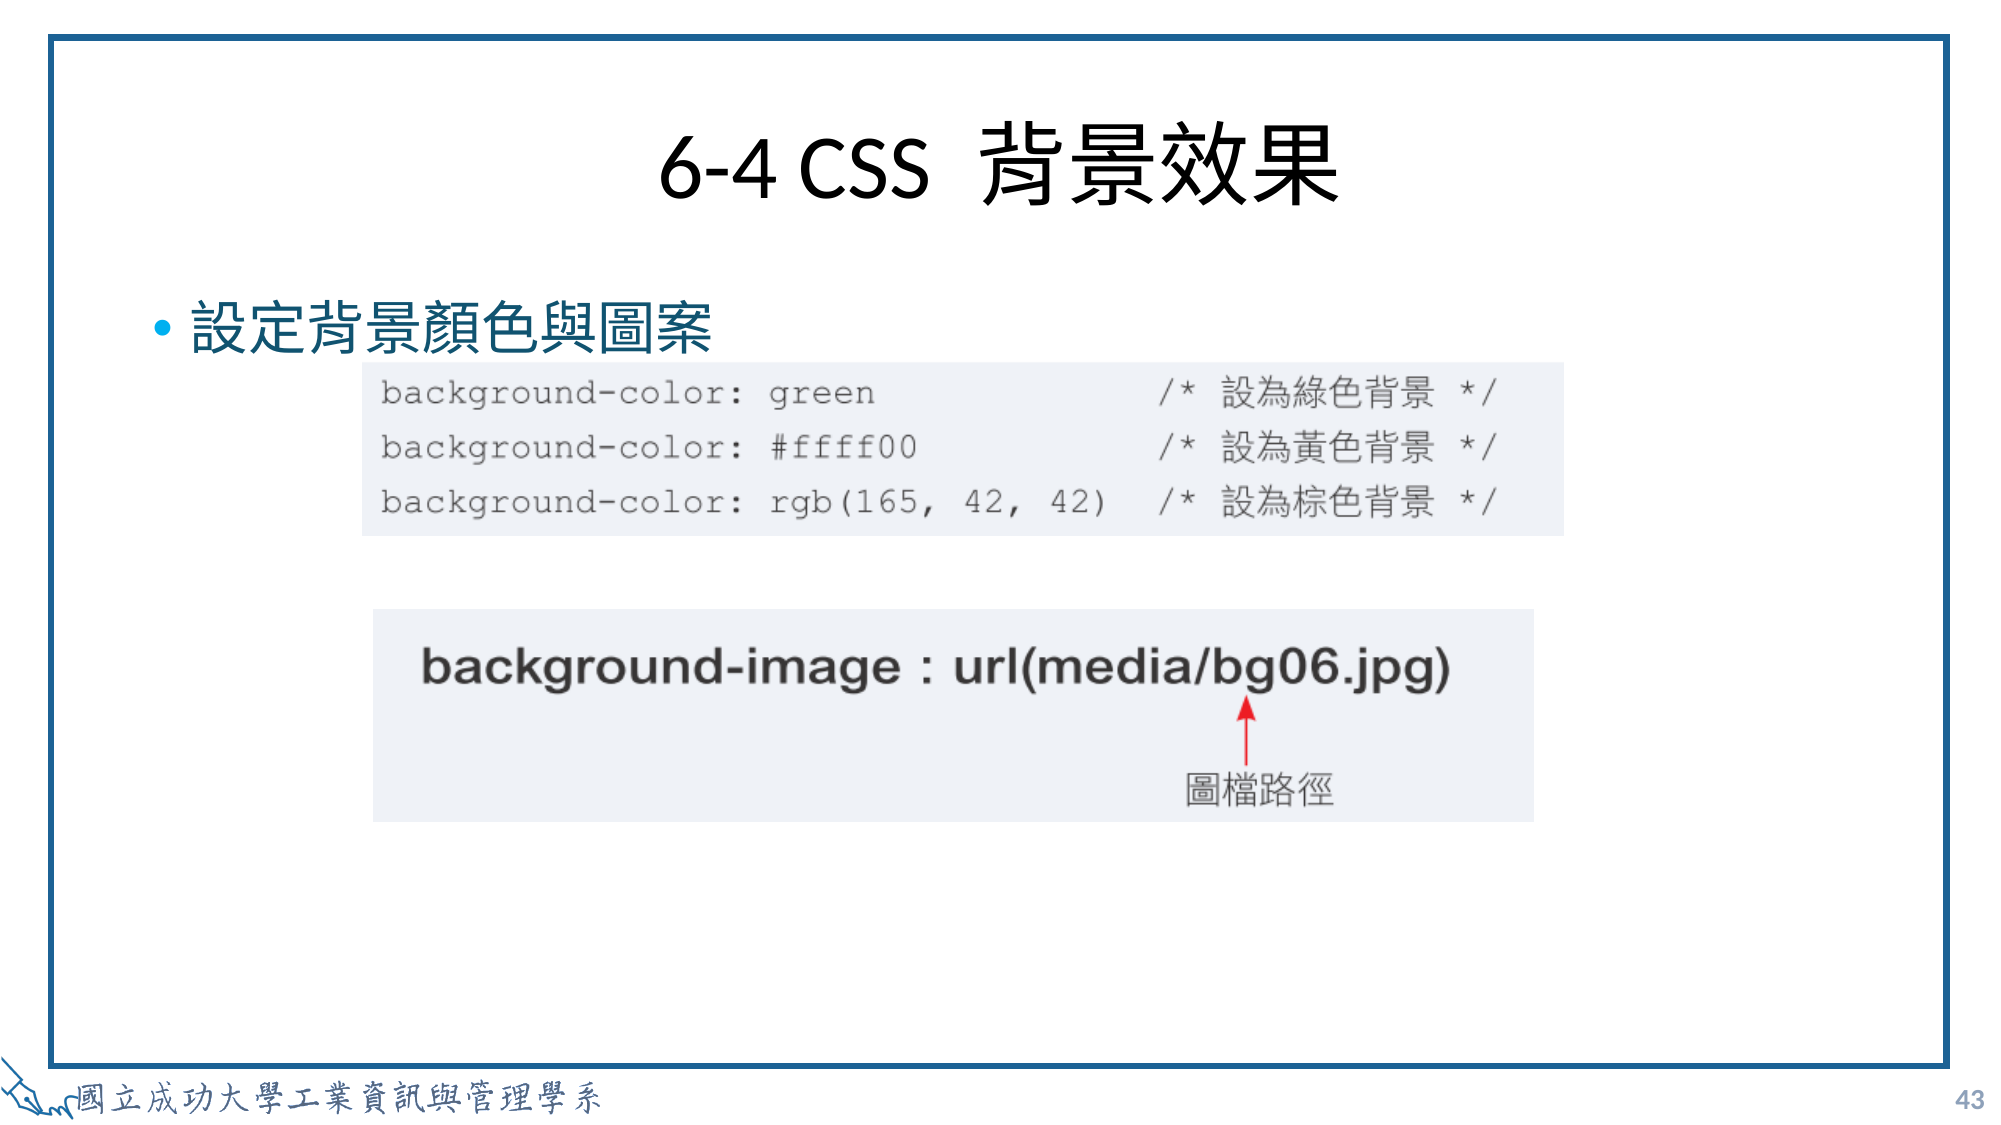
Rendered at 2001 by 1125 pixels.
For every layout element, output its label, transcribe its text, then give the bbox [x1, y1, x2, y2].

list 設定背景顏色與圖案 [137, 291, 1863, 1006]
slide_number 43 [1550, 1067, 2000, 1125]
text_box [362, 361, 1564, 823]
title 6-4 CSS 背景效果 [137, 59, 1863, 278]
picture [0, 1049, 80, 1125]
